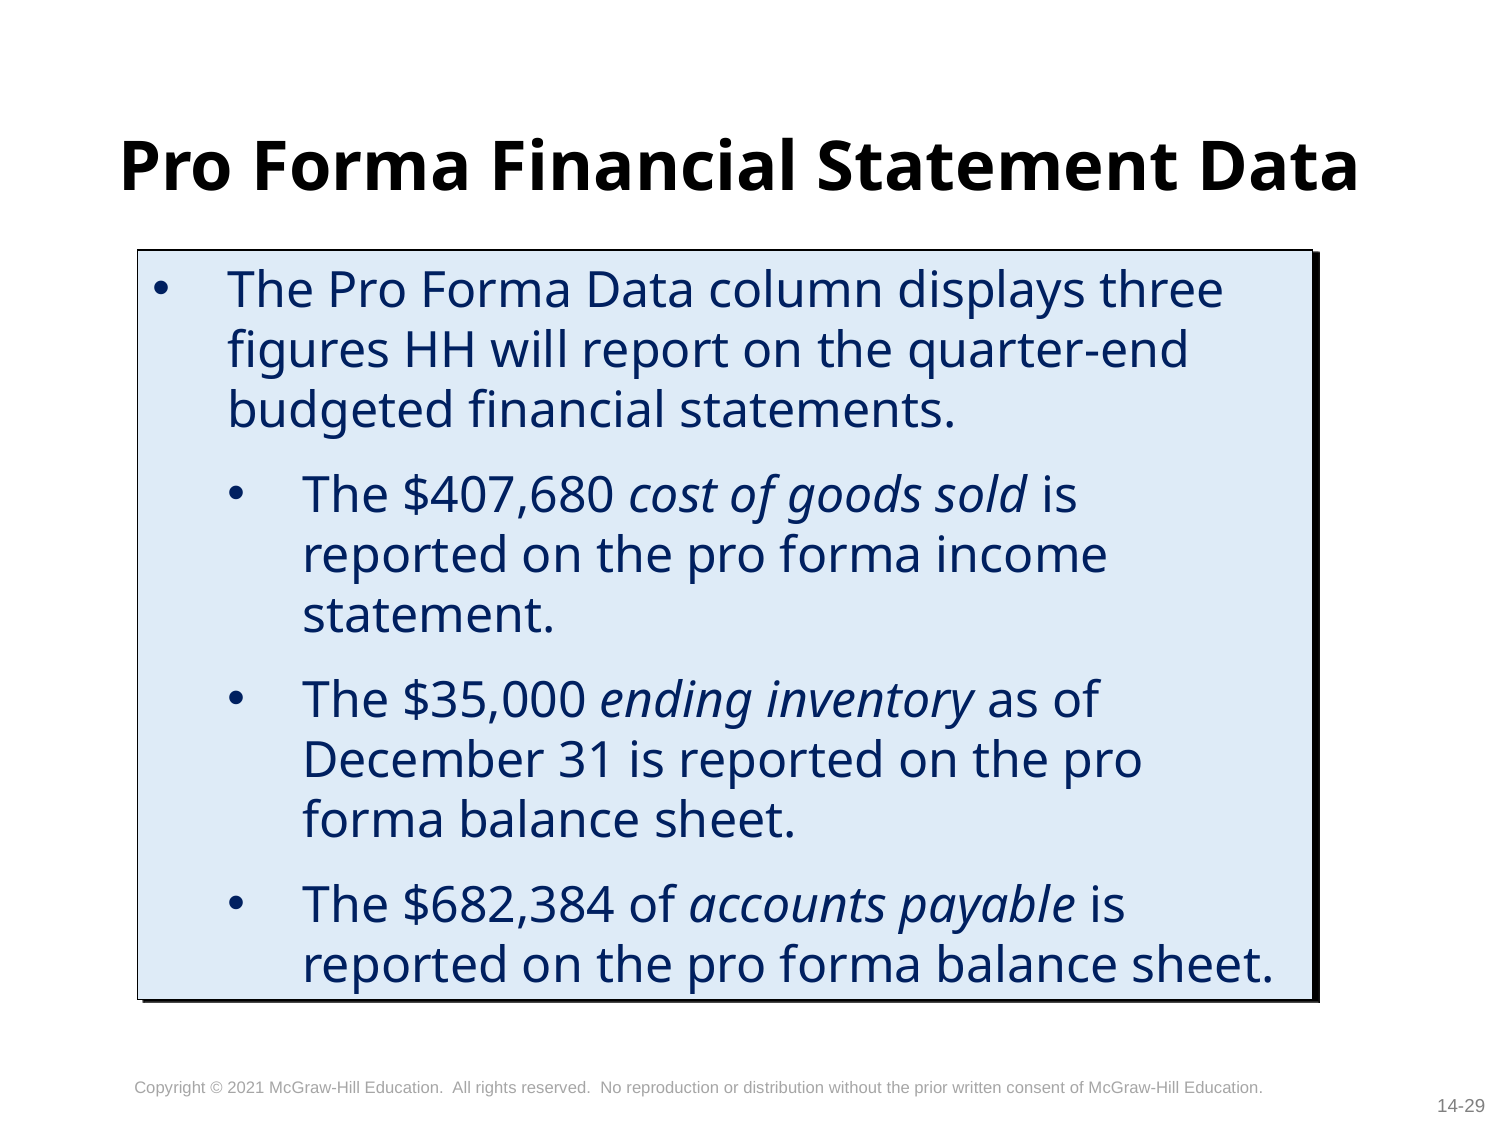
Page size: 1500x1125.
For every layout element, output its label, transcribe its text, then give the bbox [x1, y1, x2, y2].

text_box The Pro Forma Data column displays three figures HH will report on the quarter-end budgeted financial statements. The $407,680 cost of goods sold is reported on the pro forma income statement. The $35,000 ending inventory as of December 31 is reported on the pro forma balance sheet. The $682,384 of accounts payable is reported on the pro forma balance sheet. [137, 249, 1313, 1000]
title Pro Forma Financial Statement Data [103, 59, 1397, 278]
